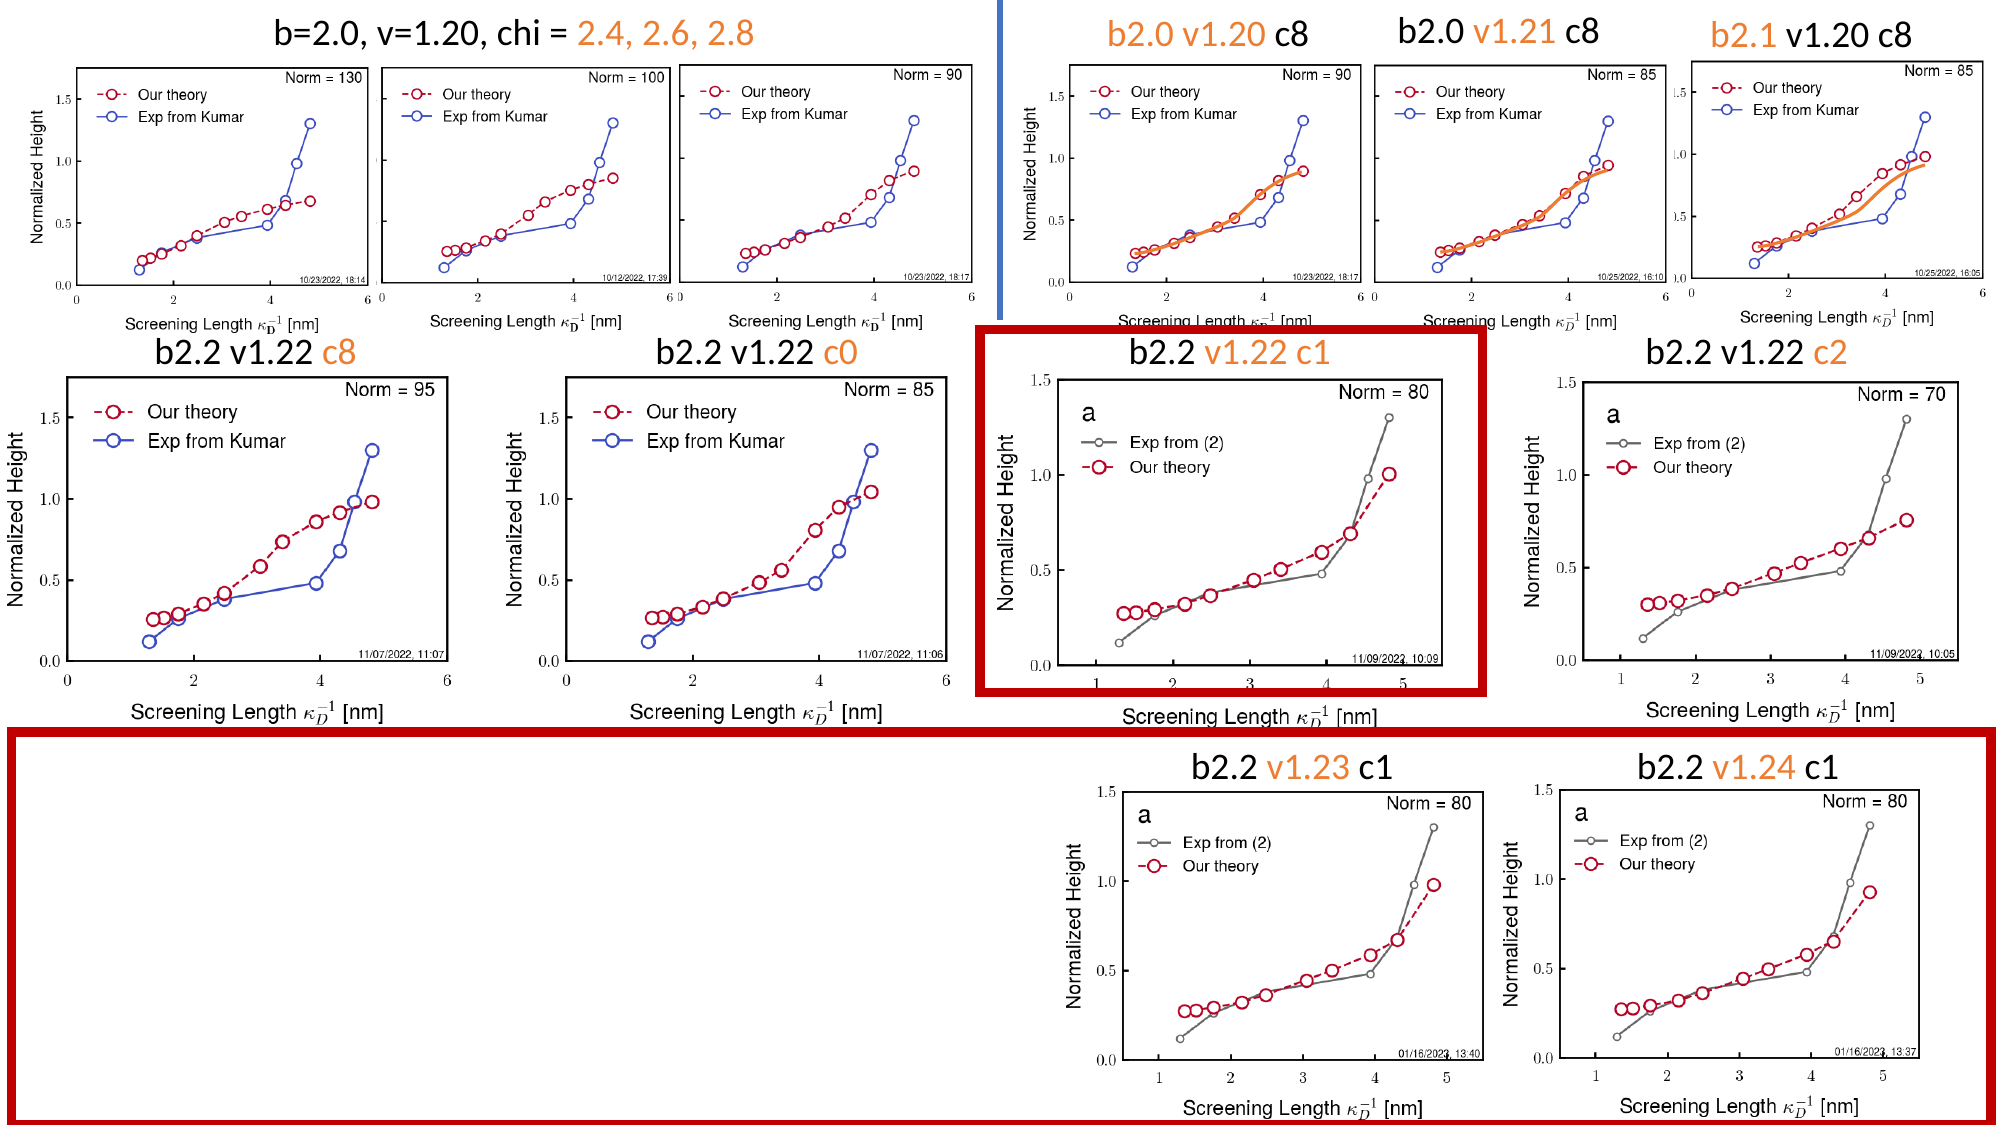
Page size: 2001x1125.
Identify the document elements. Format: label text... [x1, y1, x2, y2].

text_box b=2.0, v=1.20, chi = 2.4, 2.6, 2.8 [258, 0, 770, 61]
text_box b2.2 v1.22 c0 [594, 338, 919, 369]
picture [0, 369, 458, 734]
picture [1517, 368, 1964, 732]
picture [499, 369, 957, 734]
picture [25, 59, 980, 341]
text_box [979, 328, 1484, 694]
text_box b2.2 v1.22 c8 [84, 338, 427, 369]
text_box b2.2 v1.24 c1 [1575, 734, 1901, 776]
picture [990, 364, 1448, 739]
text_box [10, 731, 1992, 1125]
text_box b2.2 v1.22 c2 [1584, 334, 1909, 368]
text_box b2.0 v1.21 c8 [1322, 0, 1675, 59]
picture [1496, 776, 1925, 1125]
picture [1059, 778, 1489, 1125]
picture [1018, 55, 1991, 338]
text_box b2.0 v1.20 c8 [1021, 1, 1395, 59]
text_box b2.1 v1.20 c8 [1675, 2, 1998, 63]
